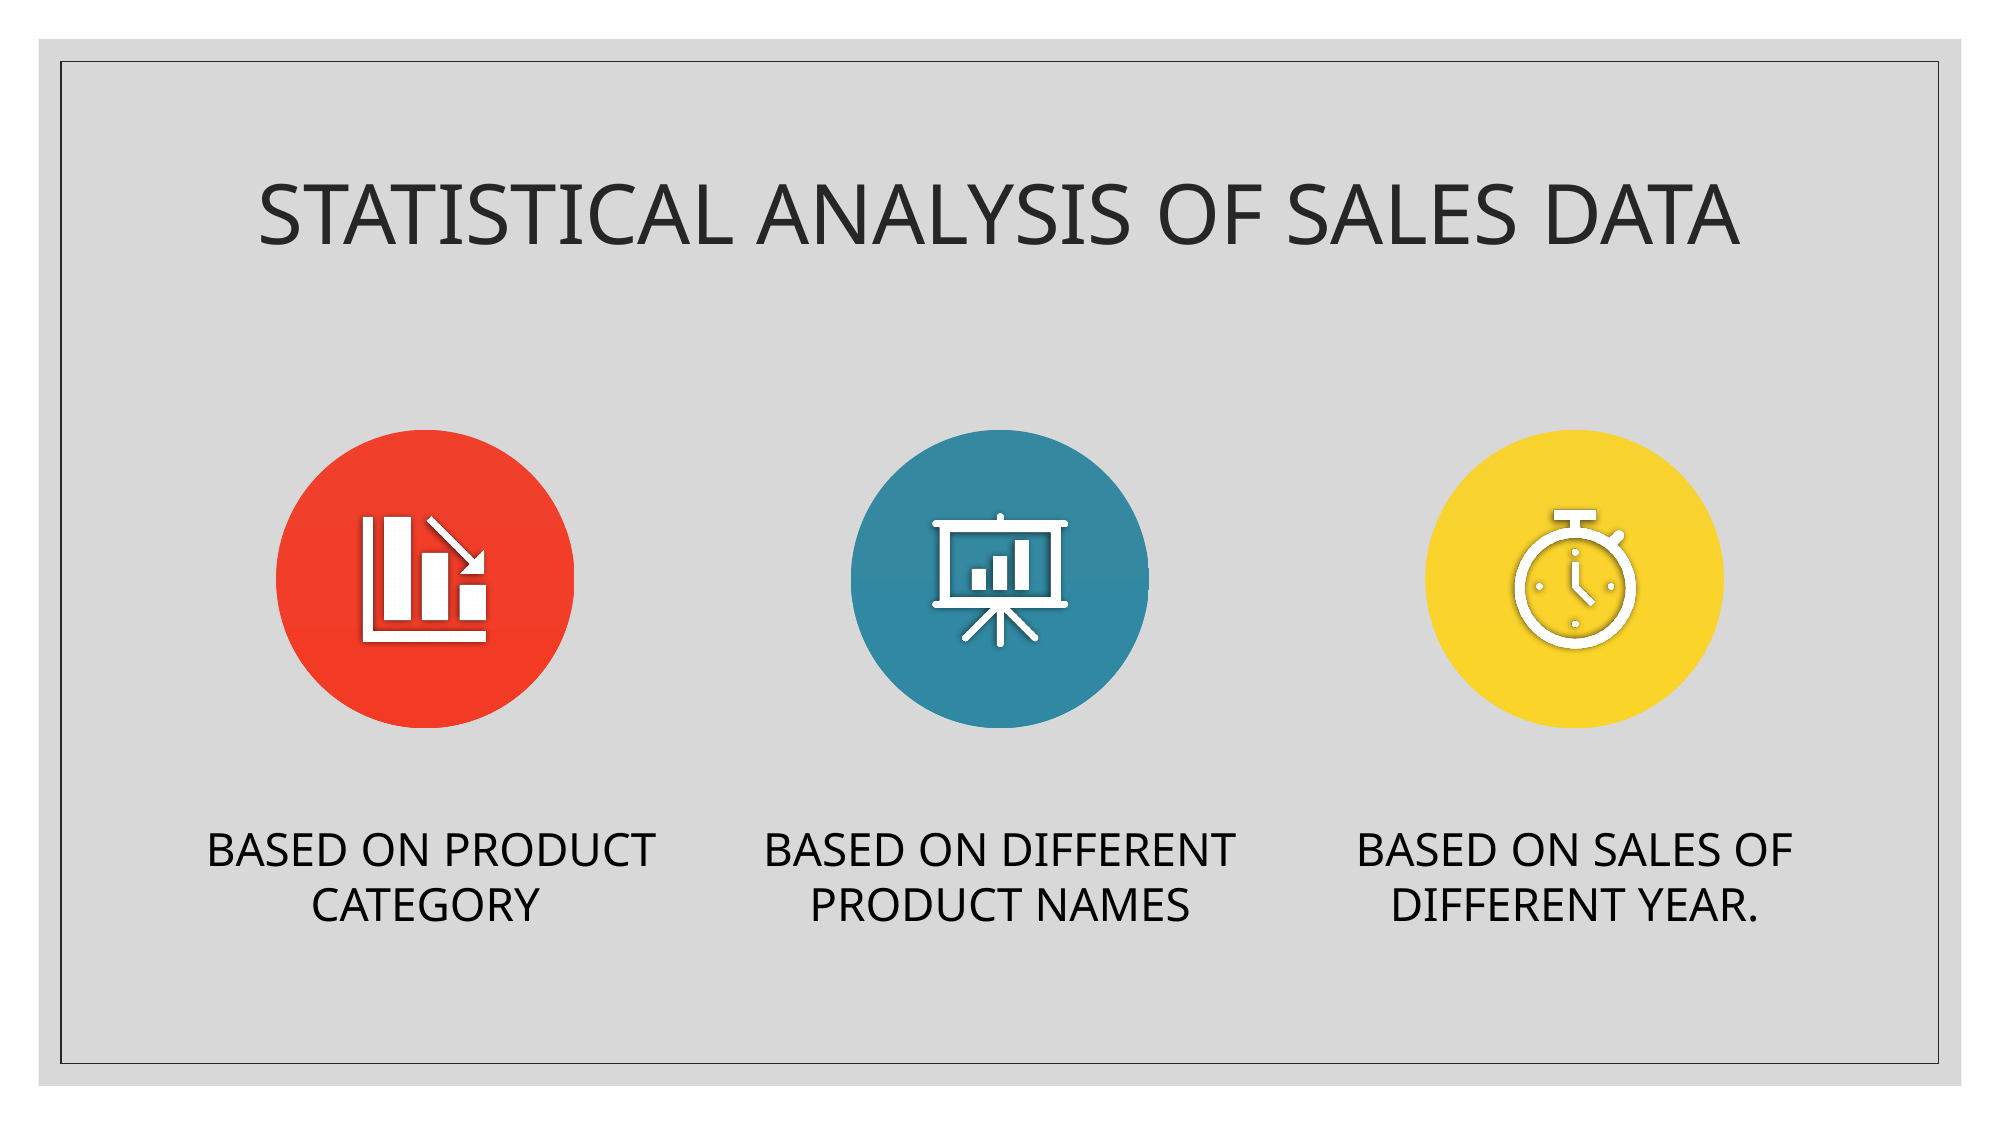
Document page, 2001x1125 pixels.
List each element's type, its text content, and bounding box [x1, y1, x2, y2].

title STATISTICAL ANALYSIS OF SALES DATA [174, 105, 1825, 331]
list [174, 378, 1825, 991]
